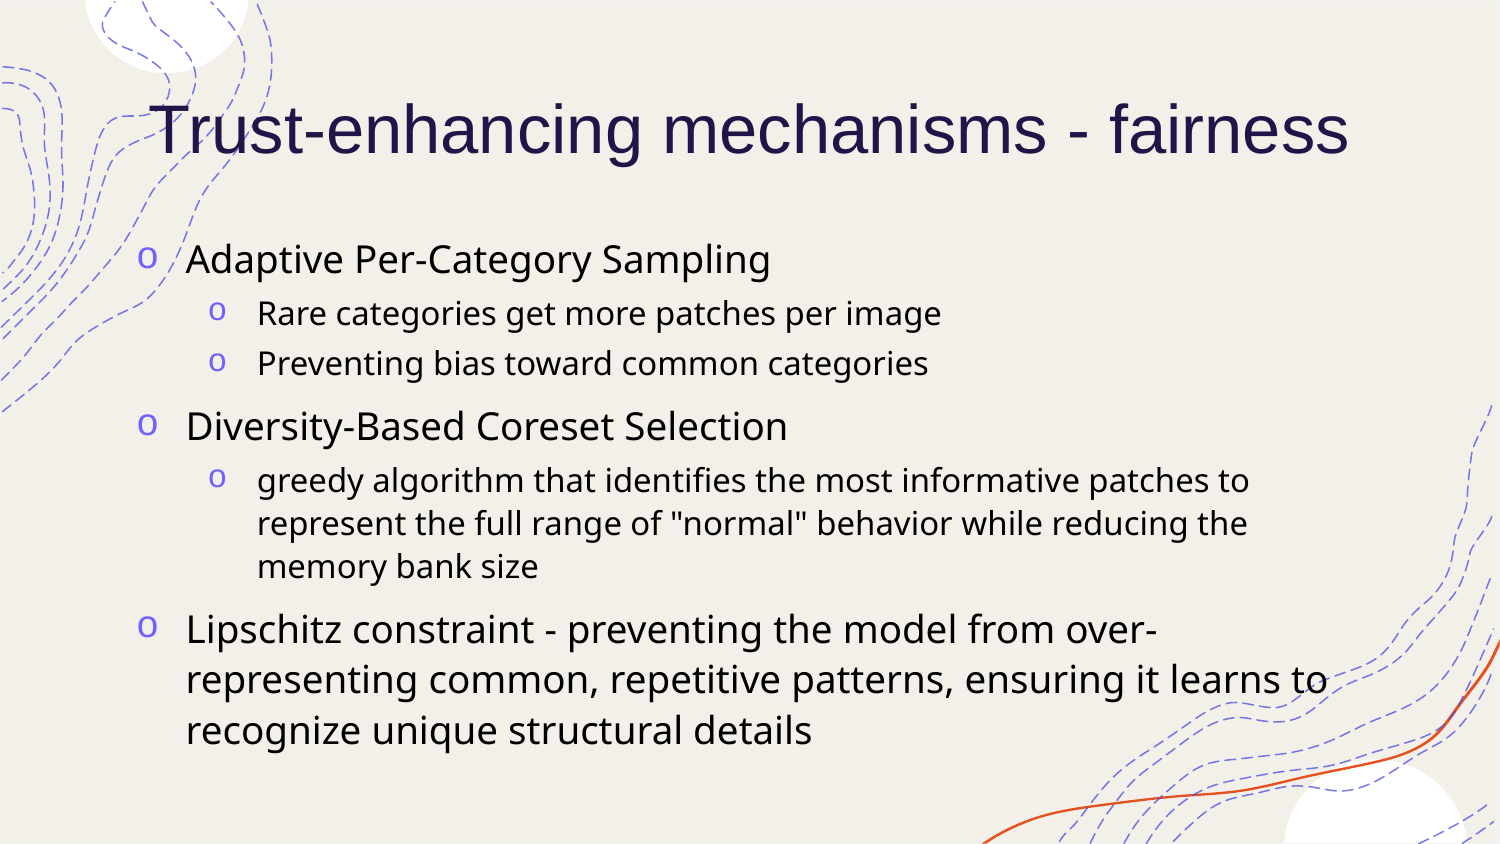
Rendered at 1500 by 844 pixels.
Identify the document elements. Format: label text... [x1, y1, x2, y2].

title Trust-enhancing mechanisms - fairness [103, 44, 1397, 208]
list Adaptive Per-Category Sampling Rare categories get more patches per image Preventing bias toward common categories Diversity-Based Coreset Selection greedy algorithm that identifies the most informative patches to represent the full range of "normal" behavior while reducing the memory bank size Lipschitz constraint - preventing the model from over-representing common, repetitive patterns, ensuring it learns to recognize unique structural details [103, 224, 1397, 760]
